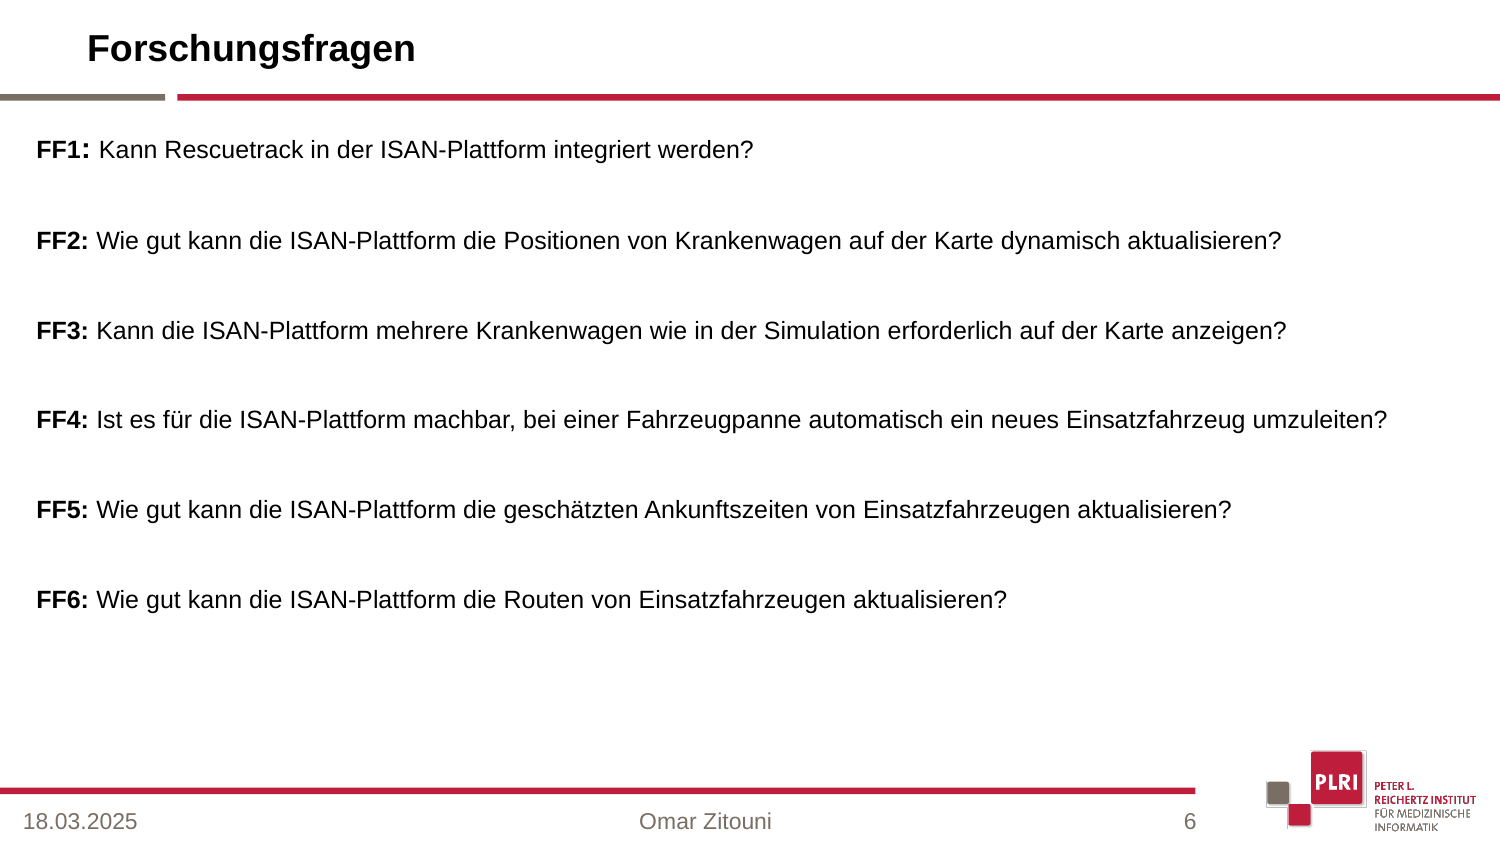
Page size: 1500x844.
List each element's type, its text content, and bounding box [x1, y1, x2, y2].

slide_number 6 [1089, 797, 1208, 843]
footer Omar Zitouni [321, 797, 1089, 843]
title Forschungsfragen [75, 18, 1474, 73]
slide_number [11, 797, 321, 843]
picture [1256, 740, 1489, 844]
text_box FF1: Kann Rescuetrack in der ISAN-Plattform integriert werden? FF2: Wie gut kann die ISAN-Plattform die Positionen von Krankenwagen auf der Karte dynamisch aktualisieren? FF3: Kann die ISAN-Plattform mehrere Krankenwagen wie in der Simulation erforderlich auf der Karte anzeigen? FF4: Ist es für die ISAN-Plattform machbar, bei einer Fahrzeugpanne automatisch ein neues Einsatzfahrzeug umzuleiten? FF5: Wie gut kann die ISAN-Plattform die geschätzten Ankunftszeiten von Einsatzfahrzeugen aktualisieren? FF6: Wie gut kann die ISAN-Plattform die Routen von Einsatzfahrzeugen aktualisieren? [21, 114, 1474, 727]
